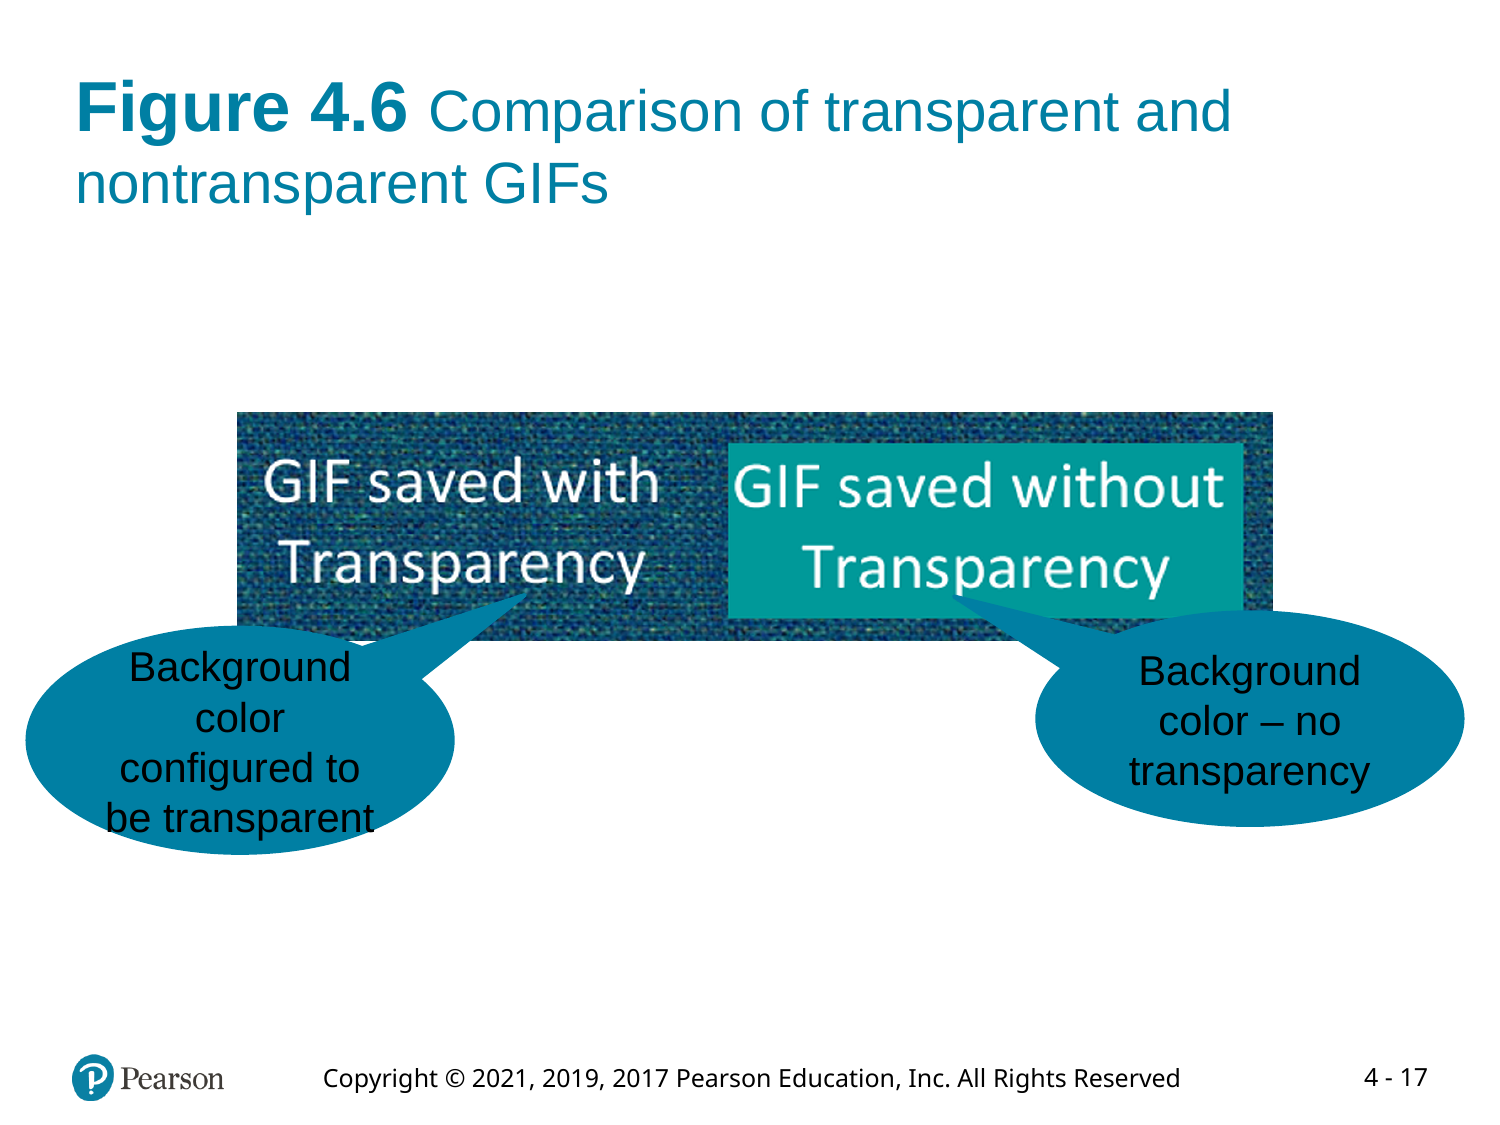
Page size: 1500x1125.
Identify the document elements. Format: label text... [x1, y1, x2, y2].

picture [474, 633, 485, 641]
text_box Background color – no transparency [1030, 611, 1465, 827]
picture [237, 412, 1273, 641]
picture [99, 1054, 224, 1101]
picture [72, 1054, 89, 1072]
picture [72, 1087, 83, 1101]
picture [81, 1064, 107, 1089]
text_box Background color configured to be transparent [25, 625, 460, 855]
title Figure 4.6 Comparison of transparent and nontransparent GIFs [75, 35, 1425, 216]
